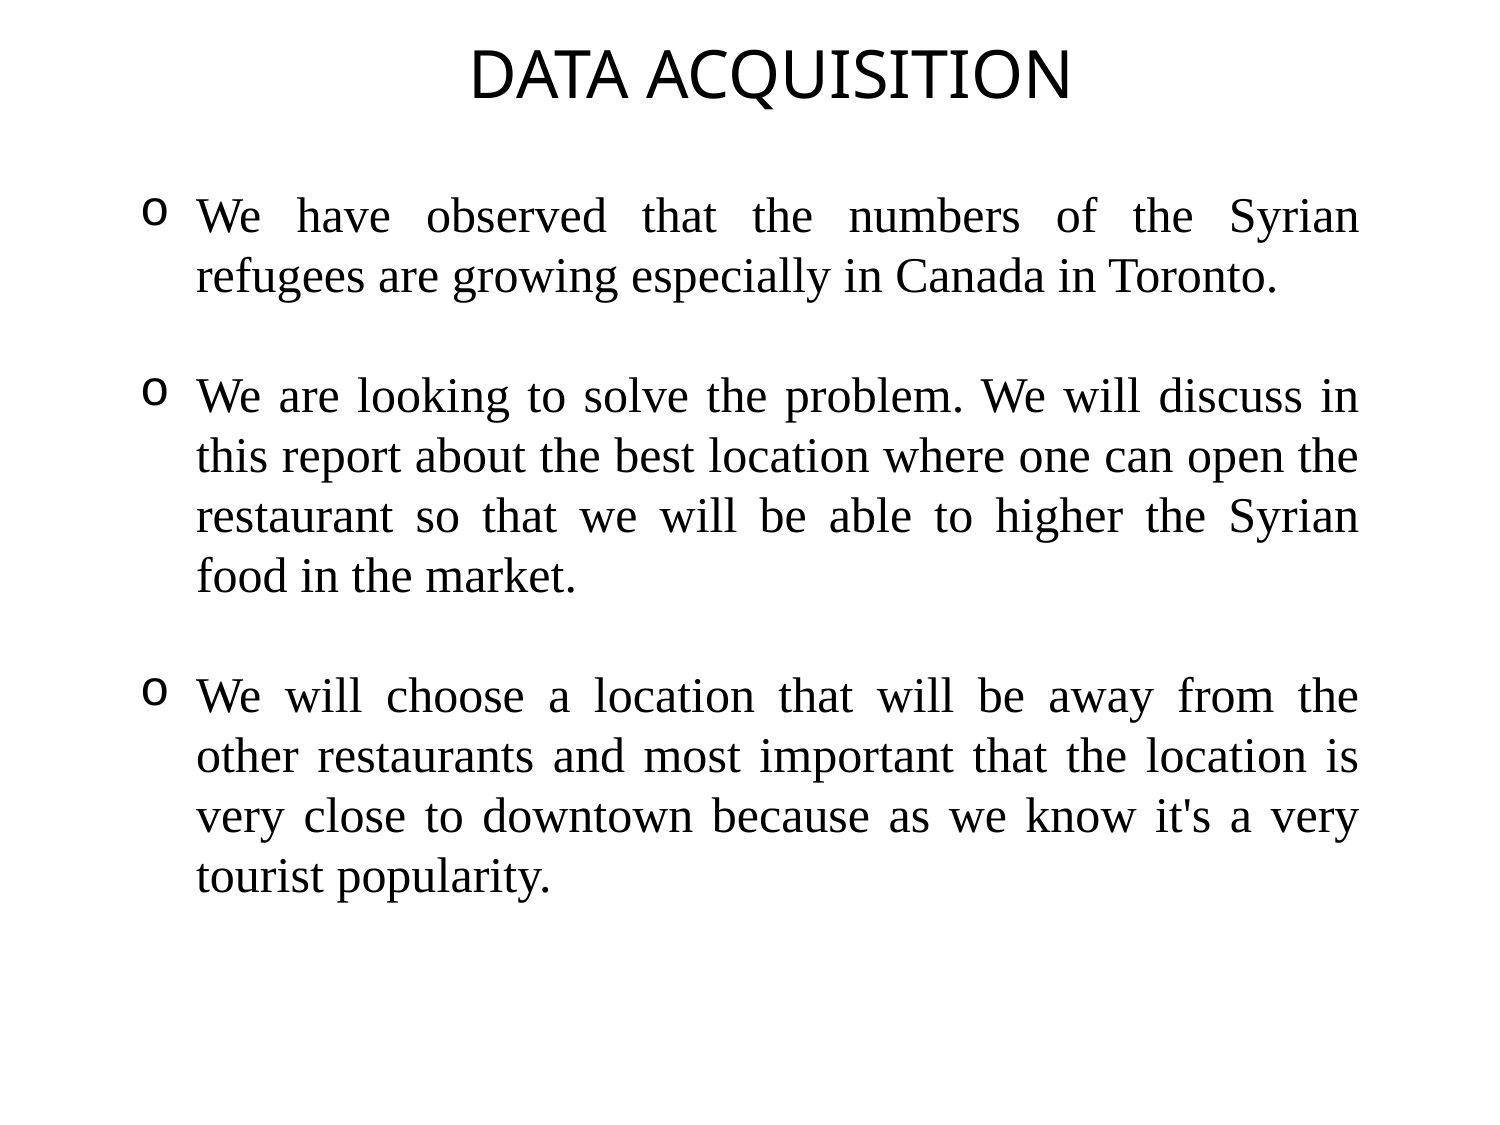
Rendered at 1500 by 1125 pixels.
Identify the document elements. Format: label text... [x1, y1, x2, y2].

text_box DATA ACQUISITION [453, 24, 1090, 120]
text_box We have observed that the numbers of the Syrian refugees are growing especially in Canada in Toronto. We are looking to solve the problem. We will discuss in this report about the best location where one can open the restaurant so that we will be able to higher the Syrian food in the market. We will choose a location that will be away from the other restaurants and most important that the location is very close to downtown because as we know it's a very tourist popularity. [125, 174, 1375, 910]
